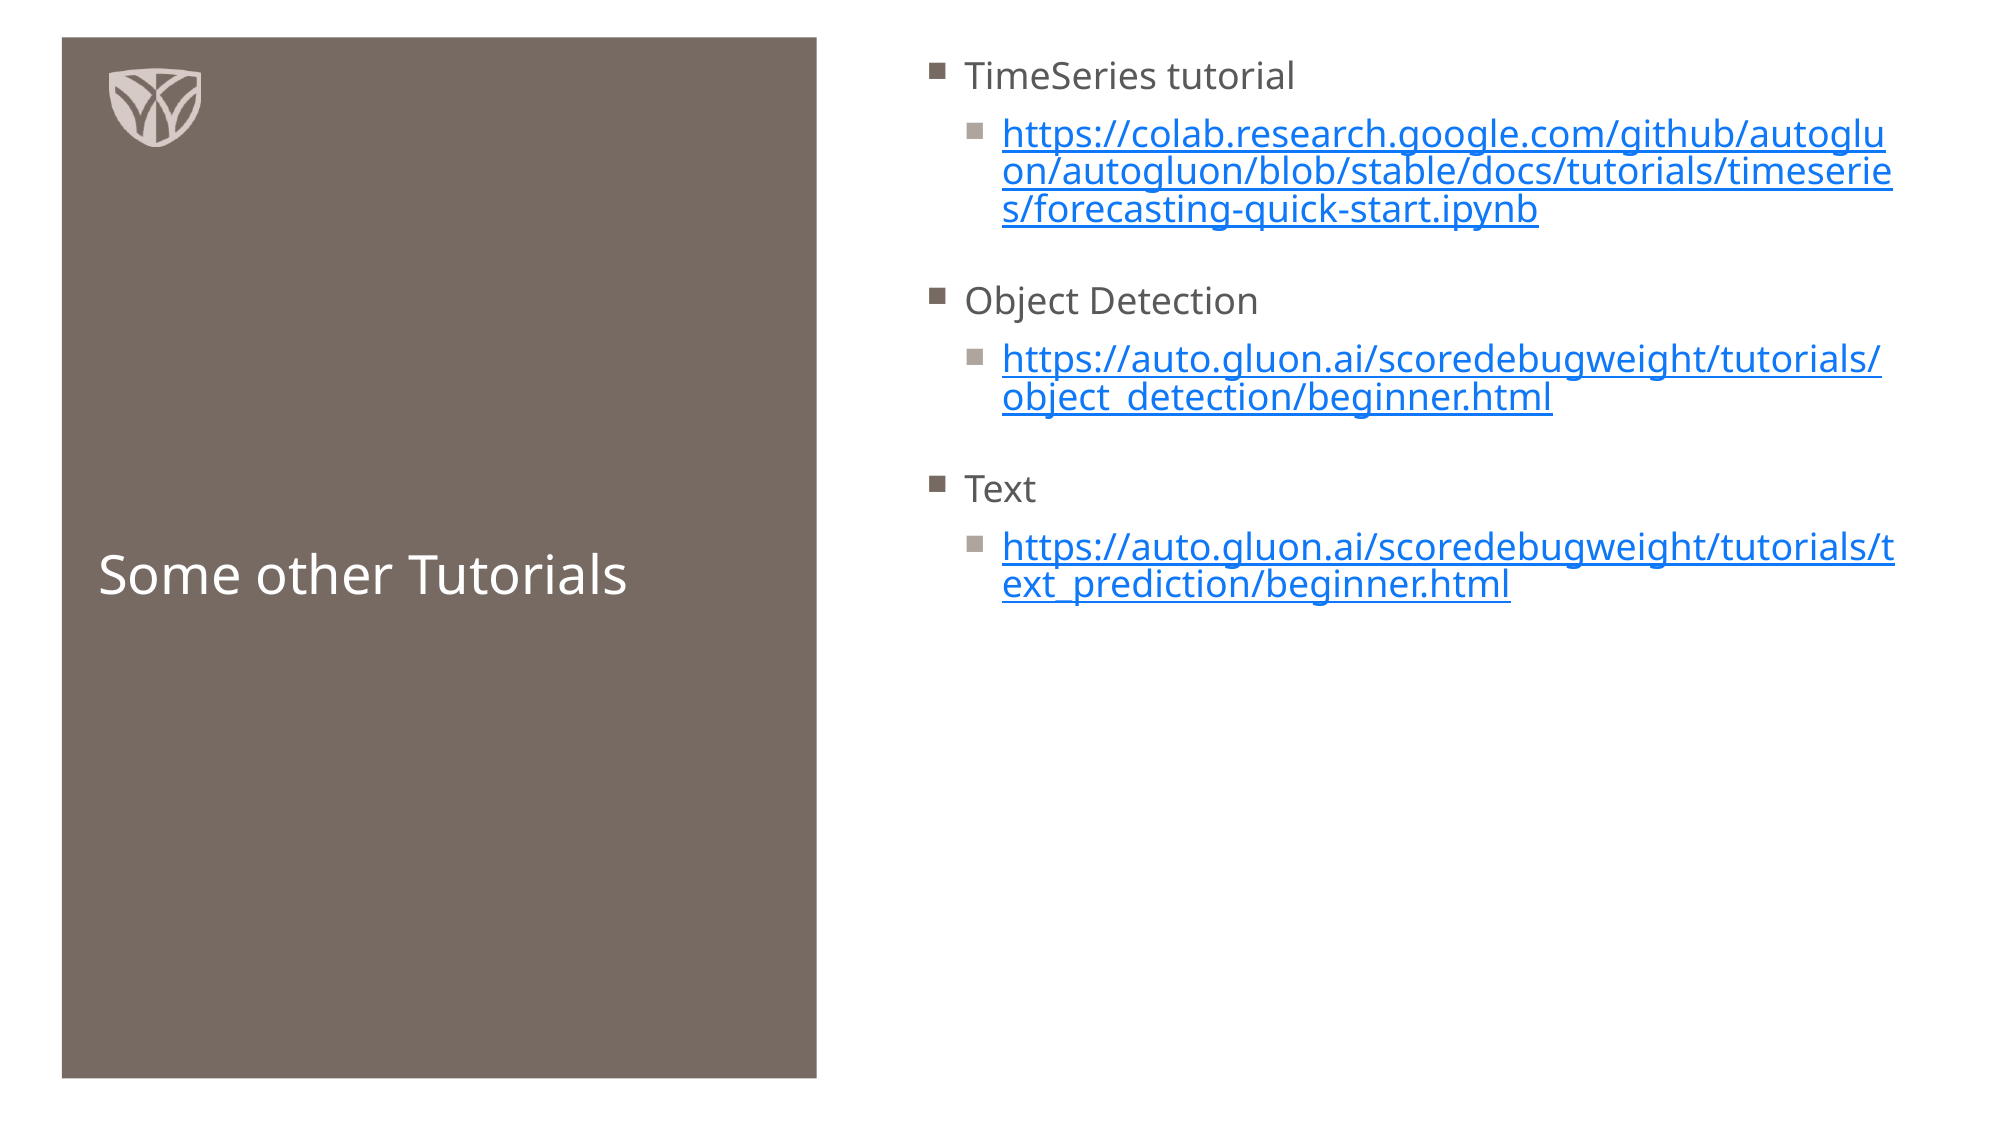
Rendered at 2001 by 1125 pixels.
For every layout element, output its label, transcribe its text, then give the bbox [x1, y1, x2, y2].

list TimeSeries tutorial https://colab.research.google.com/github/autogluon/autogluon/blob/stable/docs/tutorials/timeseries/forecasting-quick-start.ipynb Object Detection https://auto.gluon.ai/scoredebugweight/tutorials/object_detection/beginner.html Text https://auto.gluon.ai/scoredebugweight/tutorials/text_prediction/beginner.html [911, 44, 1918, 1005]
title Some other Tutorials [83, 421, 796, 613]
